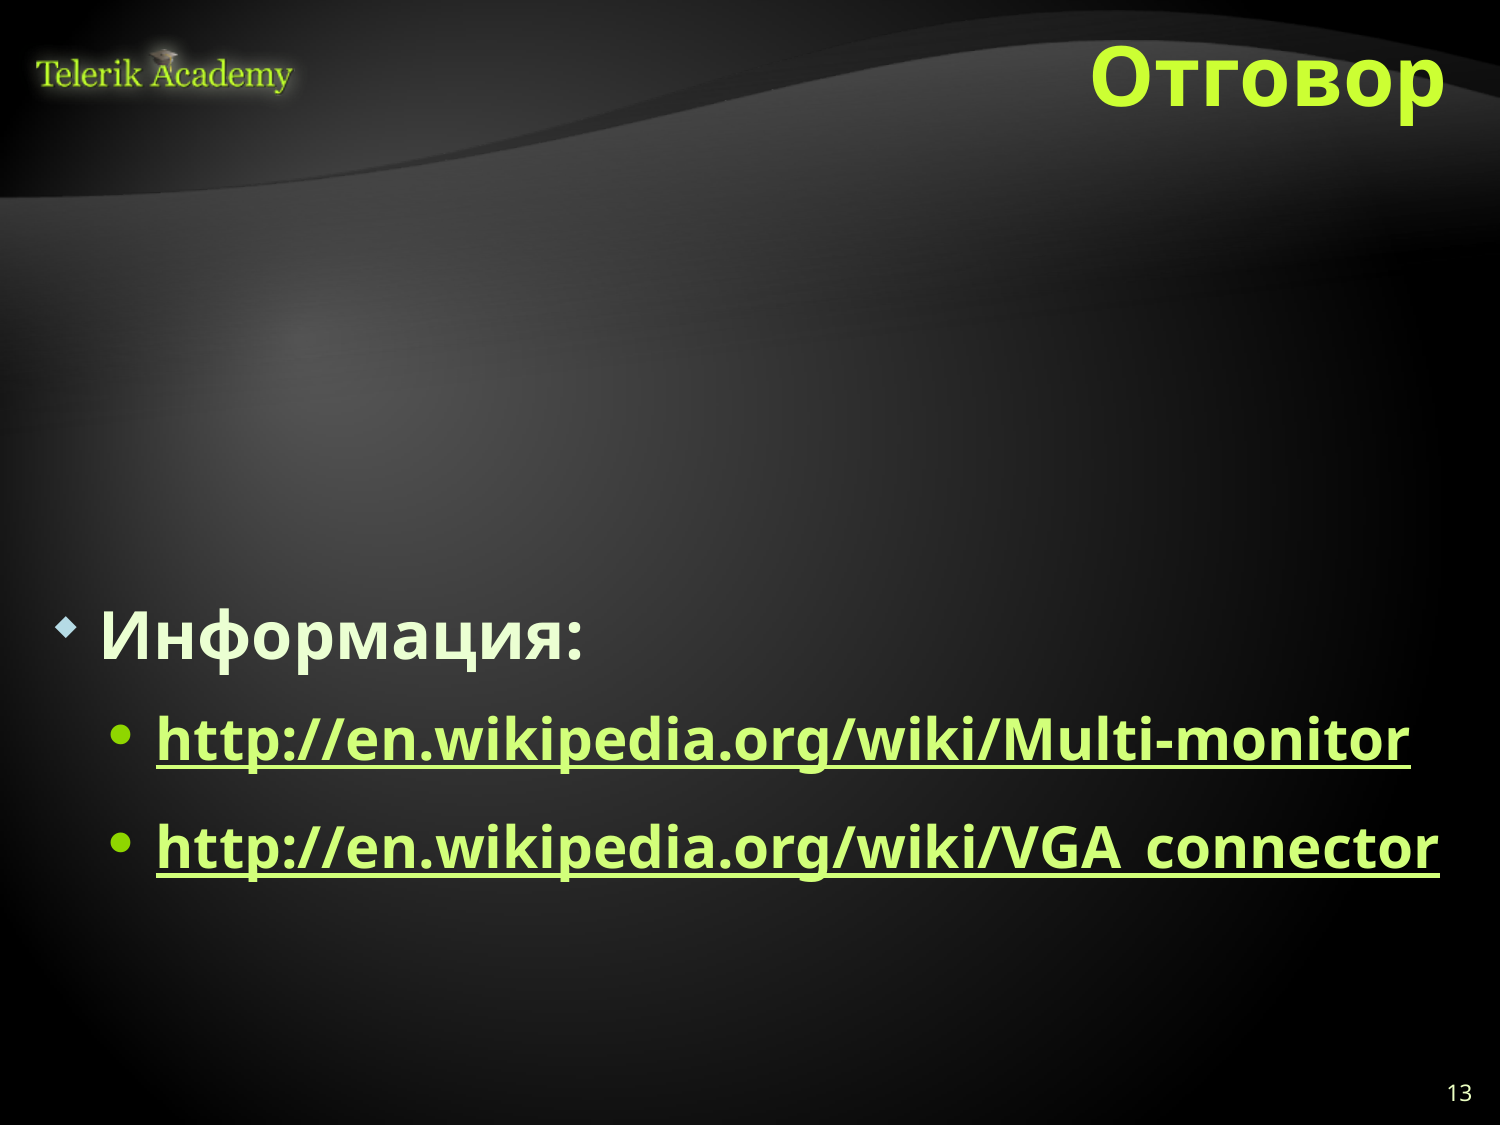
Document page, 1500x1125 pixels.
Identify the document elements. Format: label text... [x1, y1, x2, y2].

list Информация: http://en.wikipedia.org/wiki/Multi-monitor http://en.wikipedia.org/wiki/VGA_connector [37, 149, 1463, 1100]
title Отговор [300, 12, 1463, 149]
slide_number 13 [1412, 1074, 1488, 1113]
picture [0, 0, 1500, 1125]
